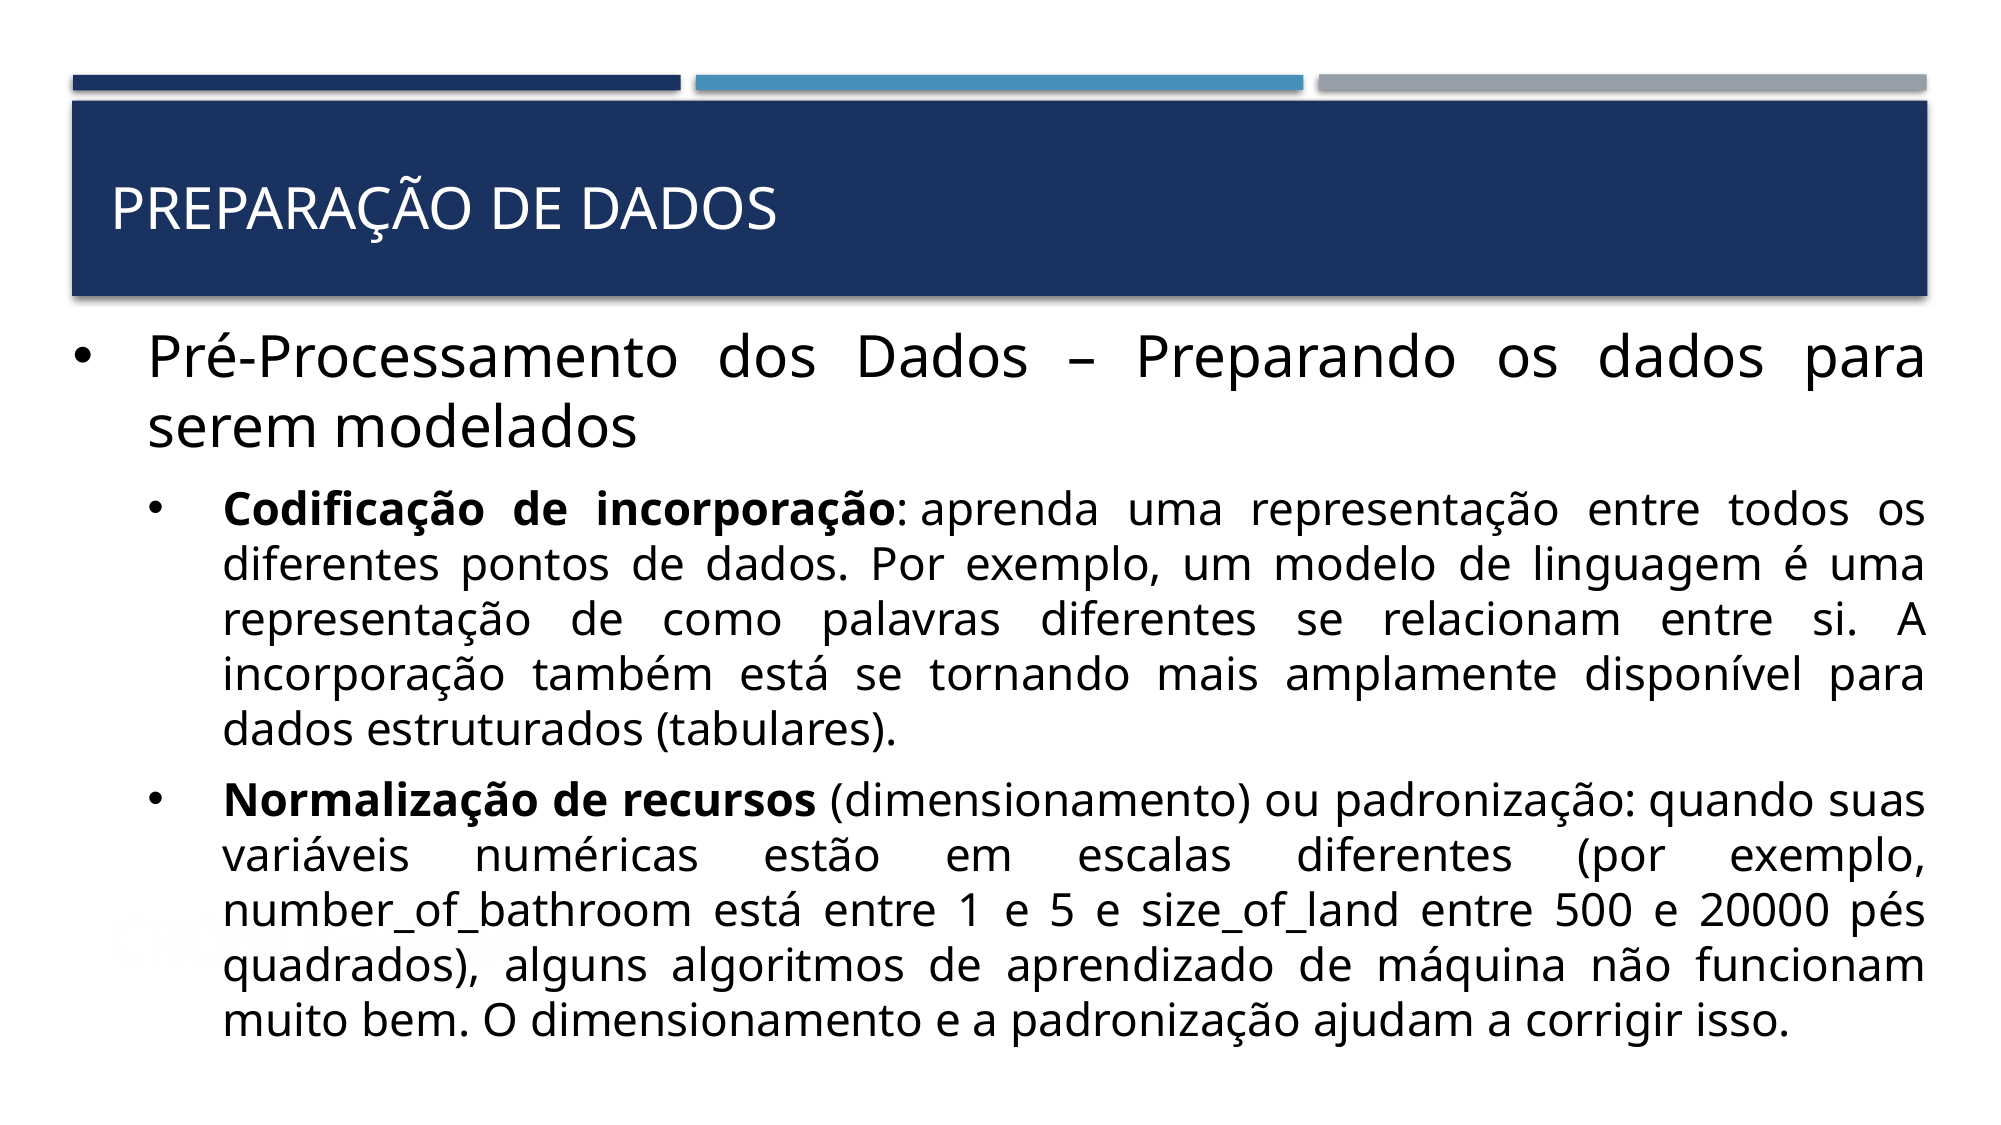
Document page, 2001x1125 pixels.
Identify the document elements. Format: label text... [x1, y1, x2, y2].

text_box Pré-Processamento dos Dados – Preparando os dados para serem modelados Codificação de incorporação: aprenda uma representação entre todos os diferentes pontos de dados. Por exemplo, um modelo de linguagem é uma representação de como palavras diferentes se relacionam entre si. A incorporação também está se tornando mais amplamente disponível para dados estruturados (tabulares). Normalização de recursos (dimensionamento) ou padronização: quando suas variáveis ​​numéricas estão em escalas diferentes (por exemplo, number_of_bathroom está entre 1 e 5 e size_of_land entre 500 e 20000 pés quadrados), alguns algoritmos de aprendizado de máquina não funcionam muito bem. O dimensionamento e a padronização ajudam a corrigir isso. [72, 319, 1928, 1069]
text_box preparação de dados [95, 130, 1905, 249]
